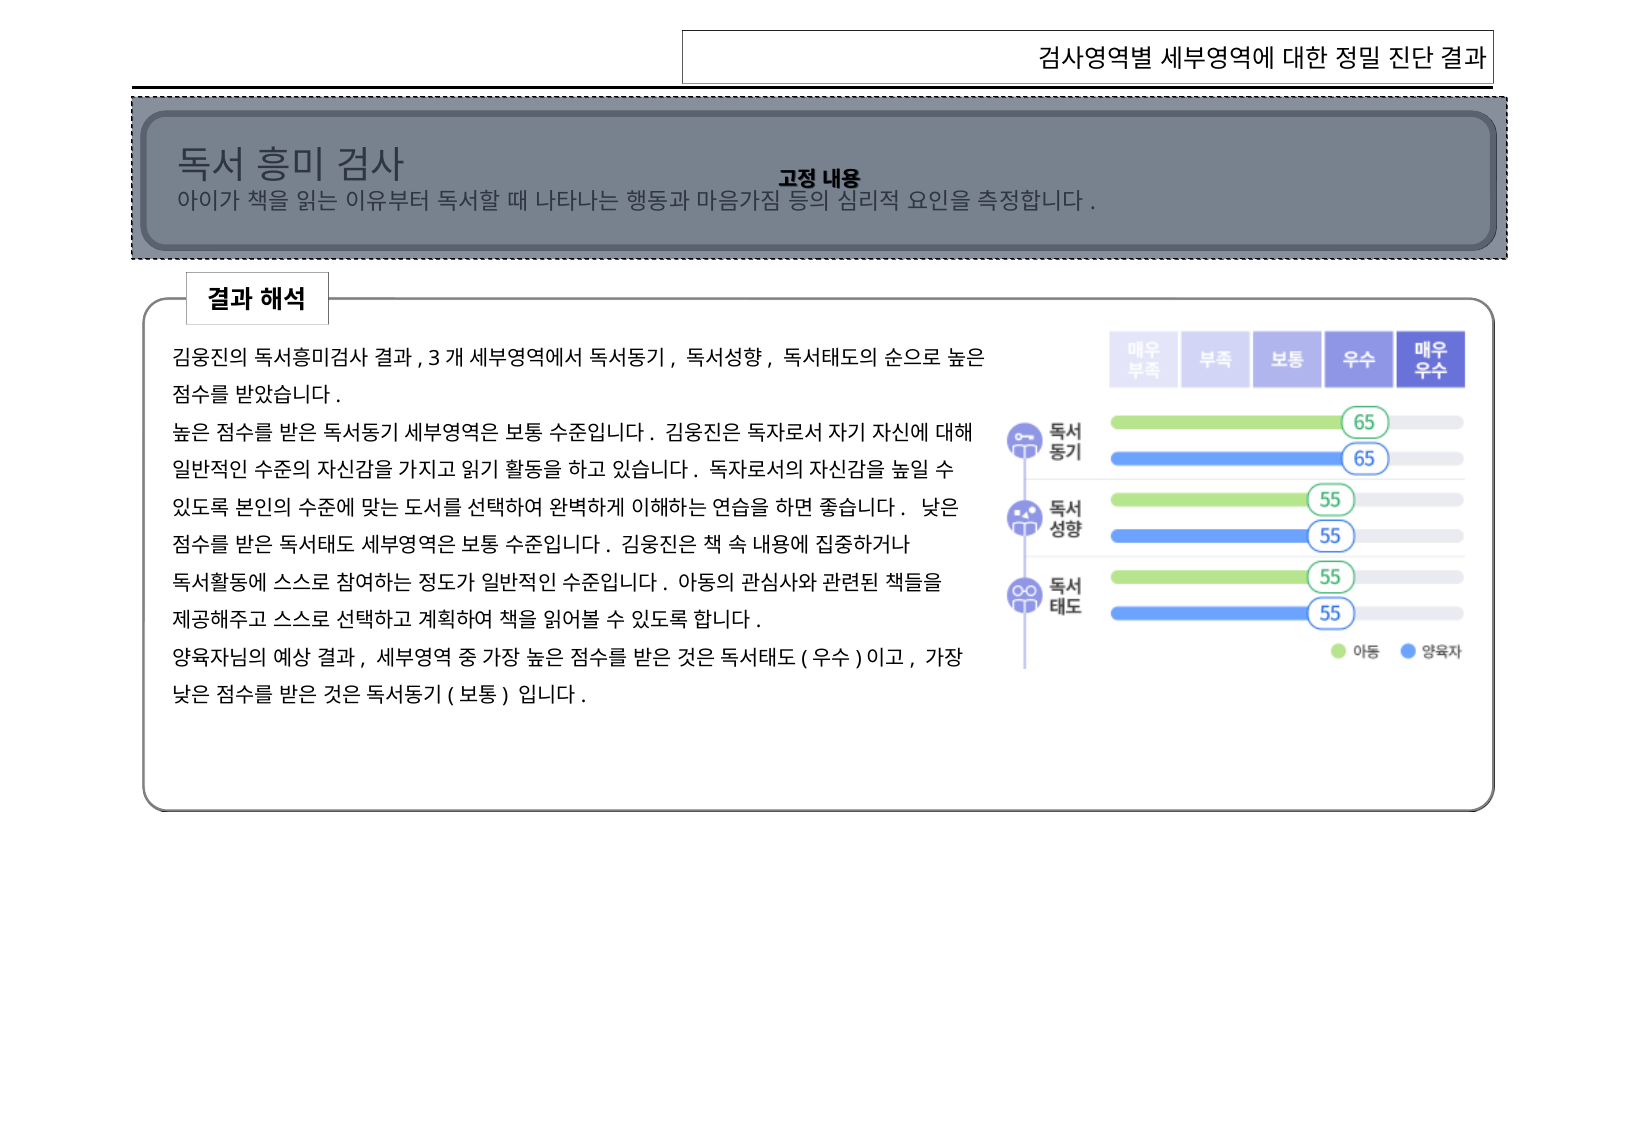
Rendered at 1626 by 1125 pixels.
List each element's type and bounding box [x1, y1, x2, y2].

picture [999, 324, 1472, 669]
text_box [682, 30, 1494, 84]
text_box [143, 272, 1494, 811]
text_box [131, 96, 1507, 259]
